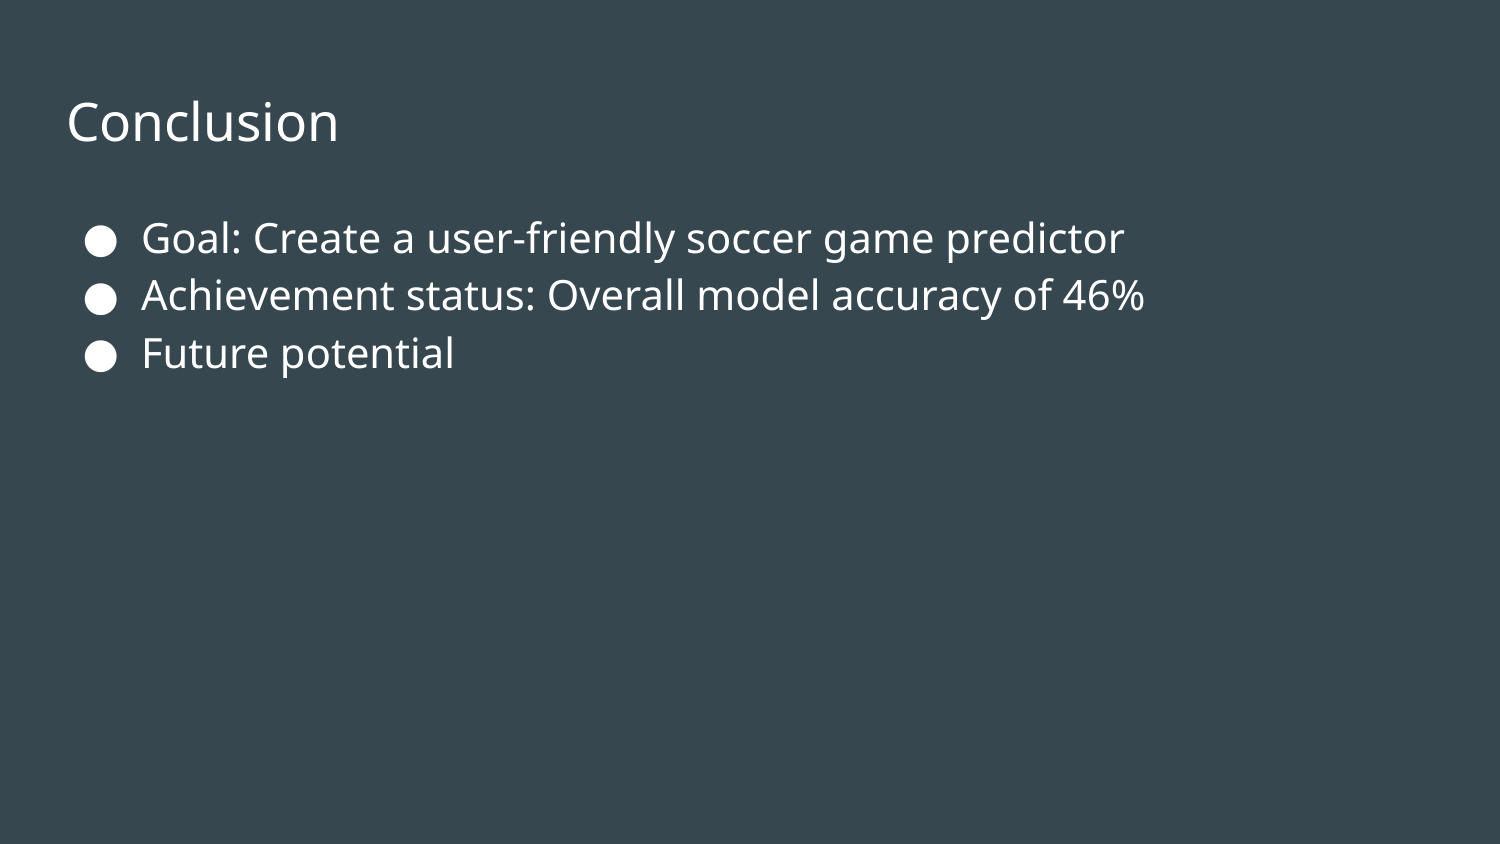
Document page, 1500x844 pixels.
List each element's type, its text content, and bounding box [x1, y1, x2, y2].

list Goal: Create a user-friendly soccer game predictor Achievement status: Overall model accuracy of 46% Future potential [51, 189, 1449, 750]
title Conclusion [51, 72, 1449, 167]
